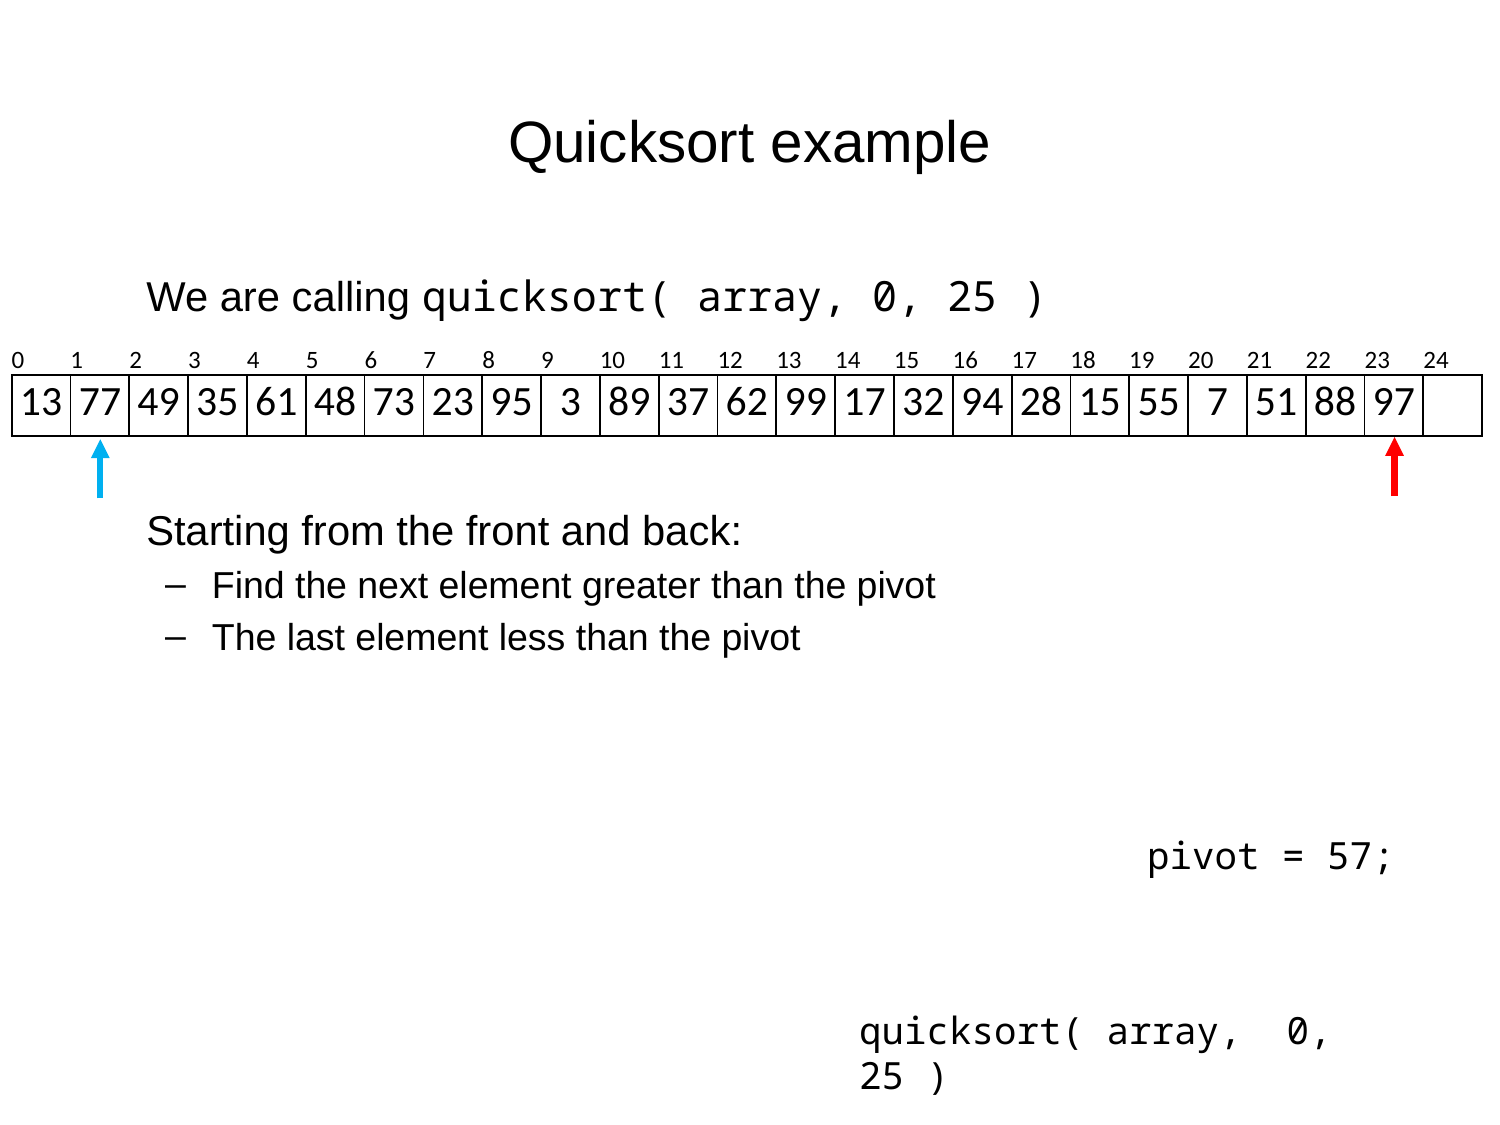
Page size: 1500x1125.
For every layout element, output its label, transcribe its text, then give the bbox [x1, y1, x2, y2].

table_header 14 [835, 350, 894, 374]
table_header 16 [953, 350, 1012, 374]
table_cell 61 [248, 376, 305, 435]
table_header 5 [306, 350, 365, 374]
table_cell 15 [1071, 376, 1128, 435]
table_header 1 [71, 350, 129, 374]
table_cell 97 [1365, 376, 1422, 435]
table_cell 89 [601, 376, 658, 435]
table_header 20 [1188, 350, 1247, 374]
table_header 2 [129, 350, 188, 374]
table_header 0 [12, 350, 71, 374]
table_cell 88 [1307, 376, 1364, 435]
table_header 13 [776, 350, 835, 374]
table_header 12 [718, 350, 776, 374]
table_cell 32 [895, 376, 952, 435]
table_cell 28 [1013, 376, 1070, 435]
table_header 21 [1247, 350, 1306, 374]
text_box quicksort( array, 0, 25 ) [844, 999, 1447, 1105]
table_header 18 [1070, 350, 1129, 374]
table_cell 48 [307, 376, 364, 435]
table_cell 94 [954, 376, 1011, 435]
title Quicksort example [74, 44, 1426, 233]
table_cell 99 [777, 376, 834, 435]
table_cell 73 [365, 376, 423, 435]
table_header 8 [482, 350, 541, 374]
table_cell 37 [660, 376, 717, 435]
text_box pivot = 57; [1132, 824, 1410, 885]
table_cell 7 [1189, 376, 1246, 435]
table_header 7 [423, 350, 482, 374]
table_cell 13 [13, 376, 70, 435]
table_cell 77 [71, 376, 128, 435]
table_cell 23 [424, 376, 481, 435]
table_cell 49 [130, 376, 187, 435]
table_cell 35 [189, 376, 246, 435]
table_cell 62 [718, 376, 775, 435]
table_cell 17 [836, 376, 893, 435]
table_header 9 [541, 350, 600, 374]
table_header 23 [1365, 350, 1423, 374]
table_cell 51 [1248, 376, 1305, 435]
table_cell [1424, 376, 1481, 435]
table_header 6 [365, 350, 423, 374]
table_header 19 [1129, 350, 1188, 374]
table_header 22 [1306, 350, 1365, 374]
table_header 17 [1012, 350, 1070, 374]
list We are calling quicksort( array, 0, 25 ) Starting from the front and back: Find the next element greater than the pivot The last element less than the pivot [74, 262, 1426, 350]
table_cell 55 [1130, 376, 1187, 435]
table_header 3 [188, 350, 247, 374]
table_header 11 [659, 350, 718, 374]
table_header 4 [247, 350, 306, 374]
list We are calling quicksort( array, 0, 25 ) Starting from the front and back: Find the next element greater than the pivot The last element less than the pivot [74, 437, 1426, 1006]
table_cell 3 [542, 376, 599, 435]
table_cell 95 [483, 376, 540, 435]
table_header 10 [600, 350, 659, 374]
table_header 24 [1423, 350, 1482, 374]
table_header 15 [894, 350, 953, 374]
